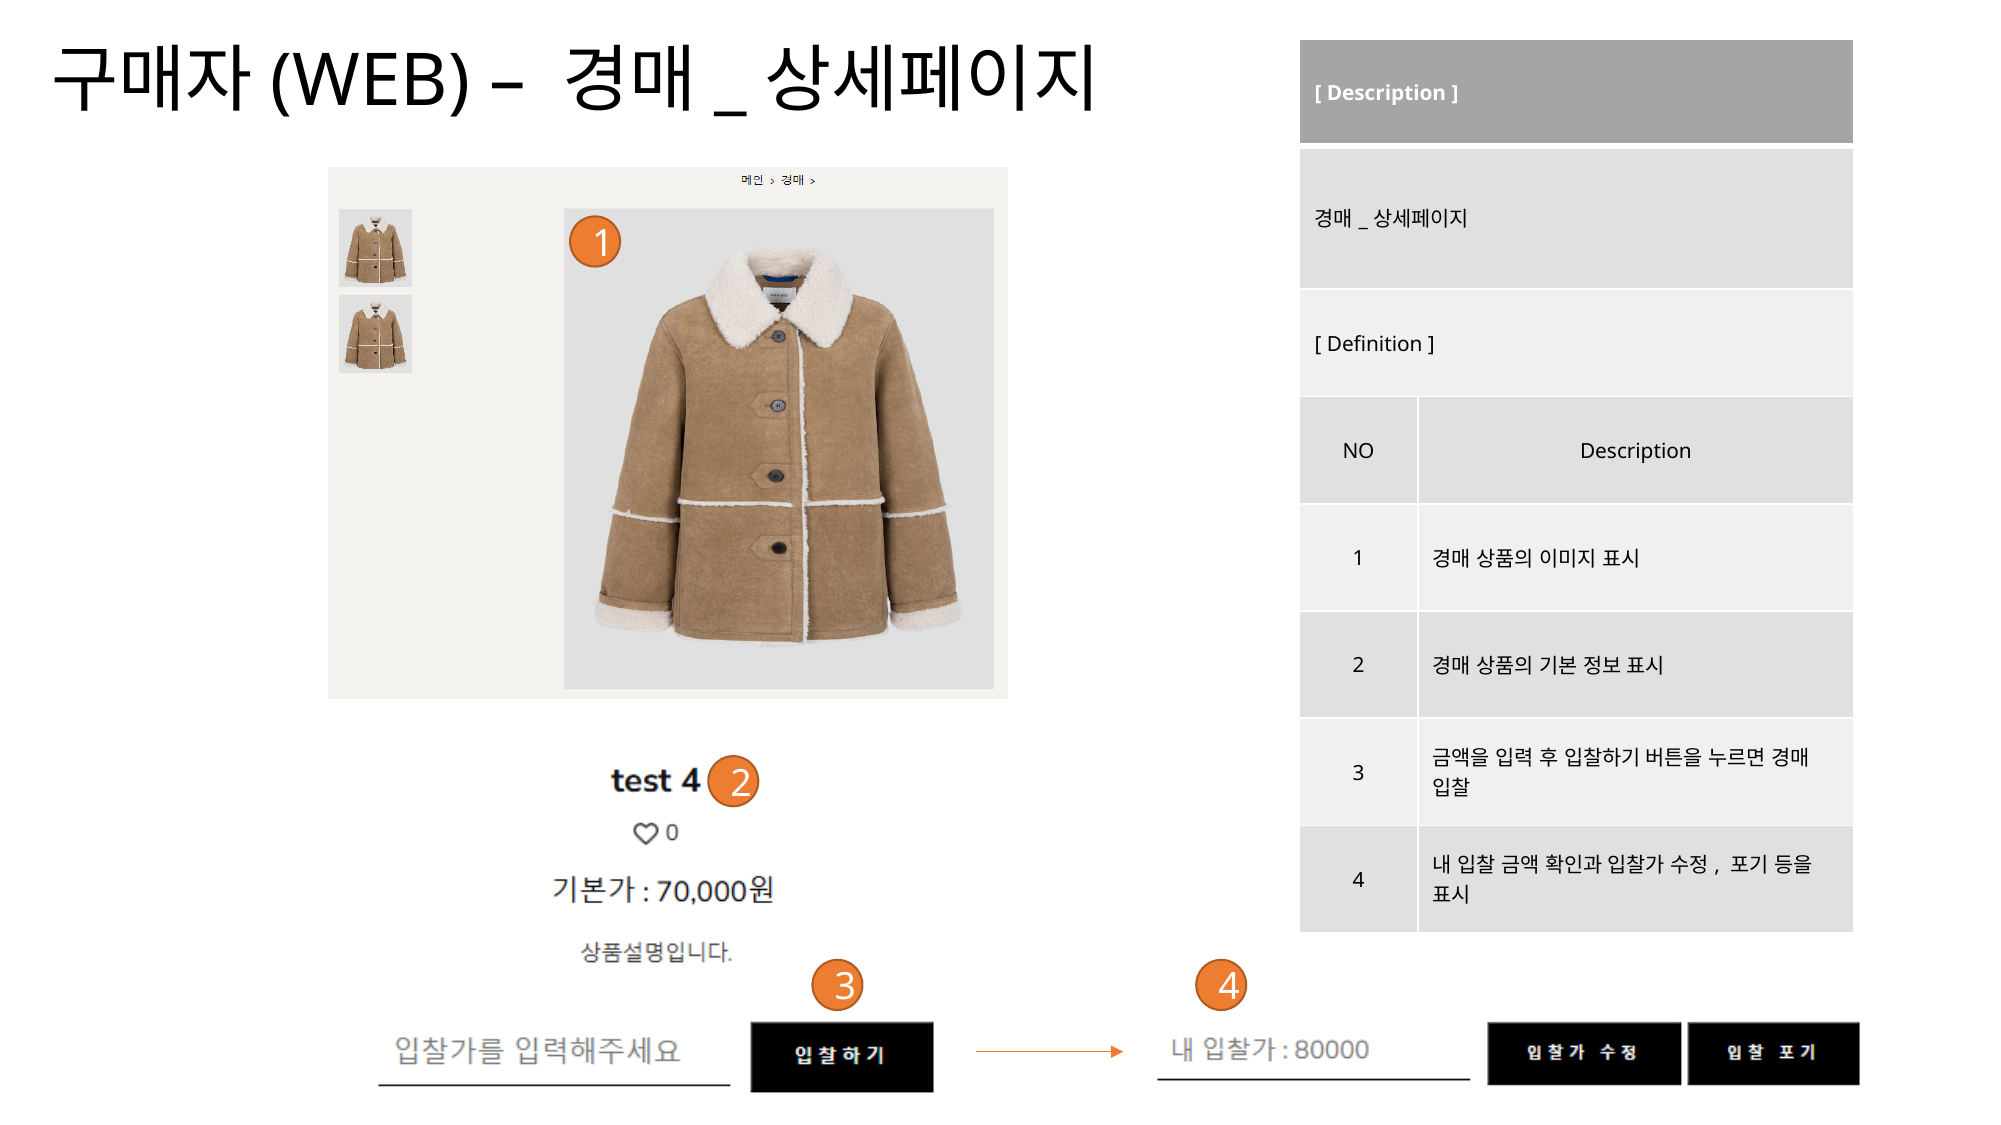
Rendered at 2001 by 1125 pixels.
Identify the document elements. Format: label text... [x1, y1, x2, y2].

table_cell 내 입찰 금액 확인과 입찰가 수정, 포기 등을 표시 [1419, 826, 1853, 932]
table_cell 경매_상세페이지 [1300, 149, 1853, 288]
table_header [ Description ] [1300, 40, 1853, 143]
table_cell 3 [1300, 719, 1417, 825]
title 구매자(WEB) – 경매_상세페이지 [36, 34, 1762, 129]
table_cell NO [1300, 397, 1417, 503]
table_cell 금액을 입력 후 입찰하기 버튼을 누르면 경매 입찰 [1419, 719, 1853, 825]
table_cell Description [1419, 397, 1853, 503]
table_cell 경매 상품의 이미지 표시 [1419, 505, 1853, 610]
table_cell [ Definition ] [1300, 290, 1853, 396]
table_cell 4 [1300, 826, 1417, 932]
table_cell 1 [1300, 505, 1417, 610]
picture [360, 737, 976, 1113]
picture [328, 167, 1008, 699]
table_cell 경매 상품의 기본 정보 표시 [1419, 612, 1853, 717]
table_cell 2 [1300, 612, 1417, 717]
picture [1139, 994, 1888, 1109]
text_box 4 [1195, 958, 1248, 994]
